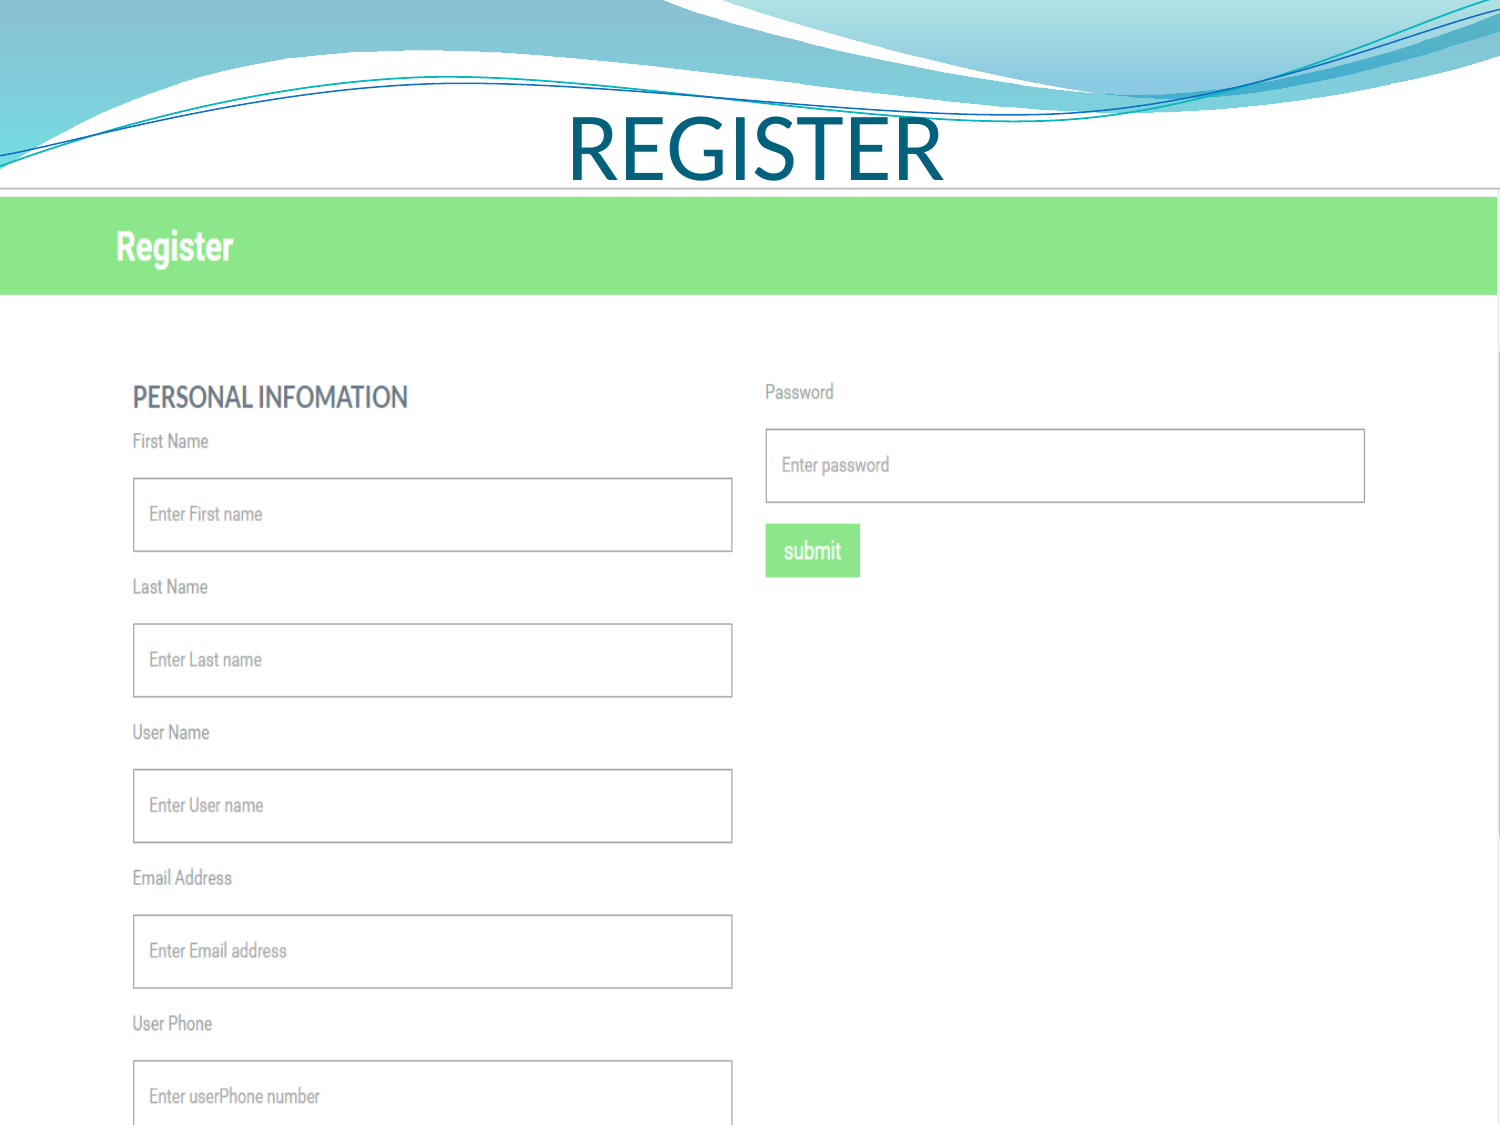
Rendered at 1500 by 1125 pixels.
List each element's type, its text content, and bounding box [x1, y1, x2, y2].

title REGISTER [75, 75, 1438, 187]
picture [0, 187, 1500, 1125]
